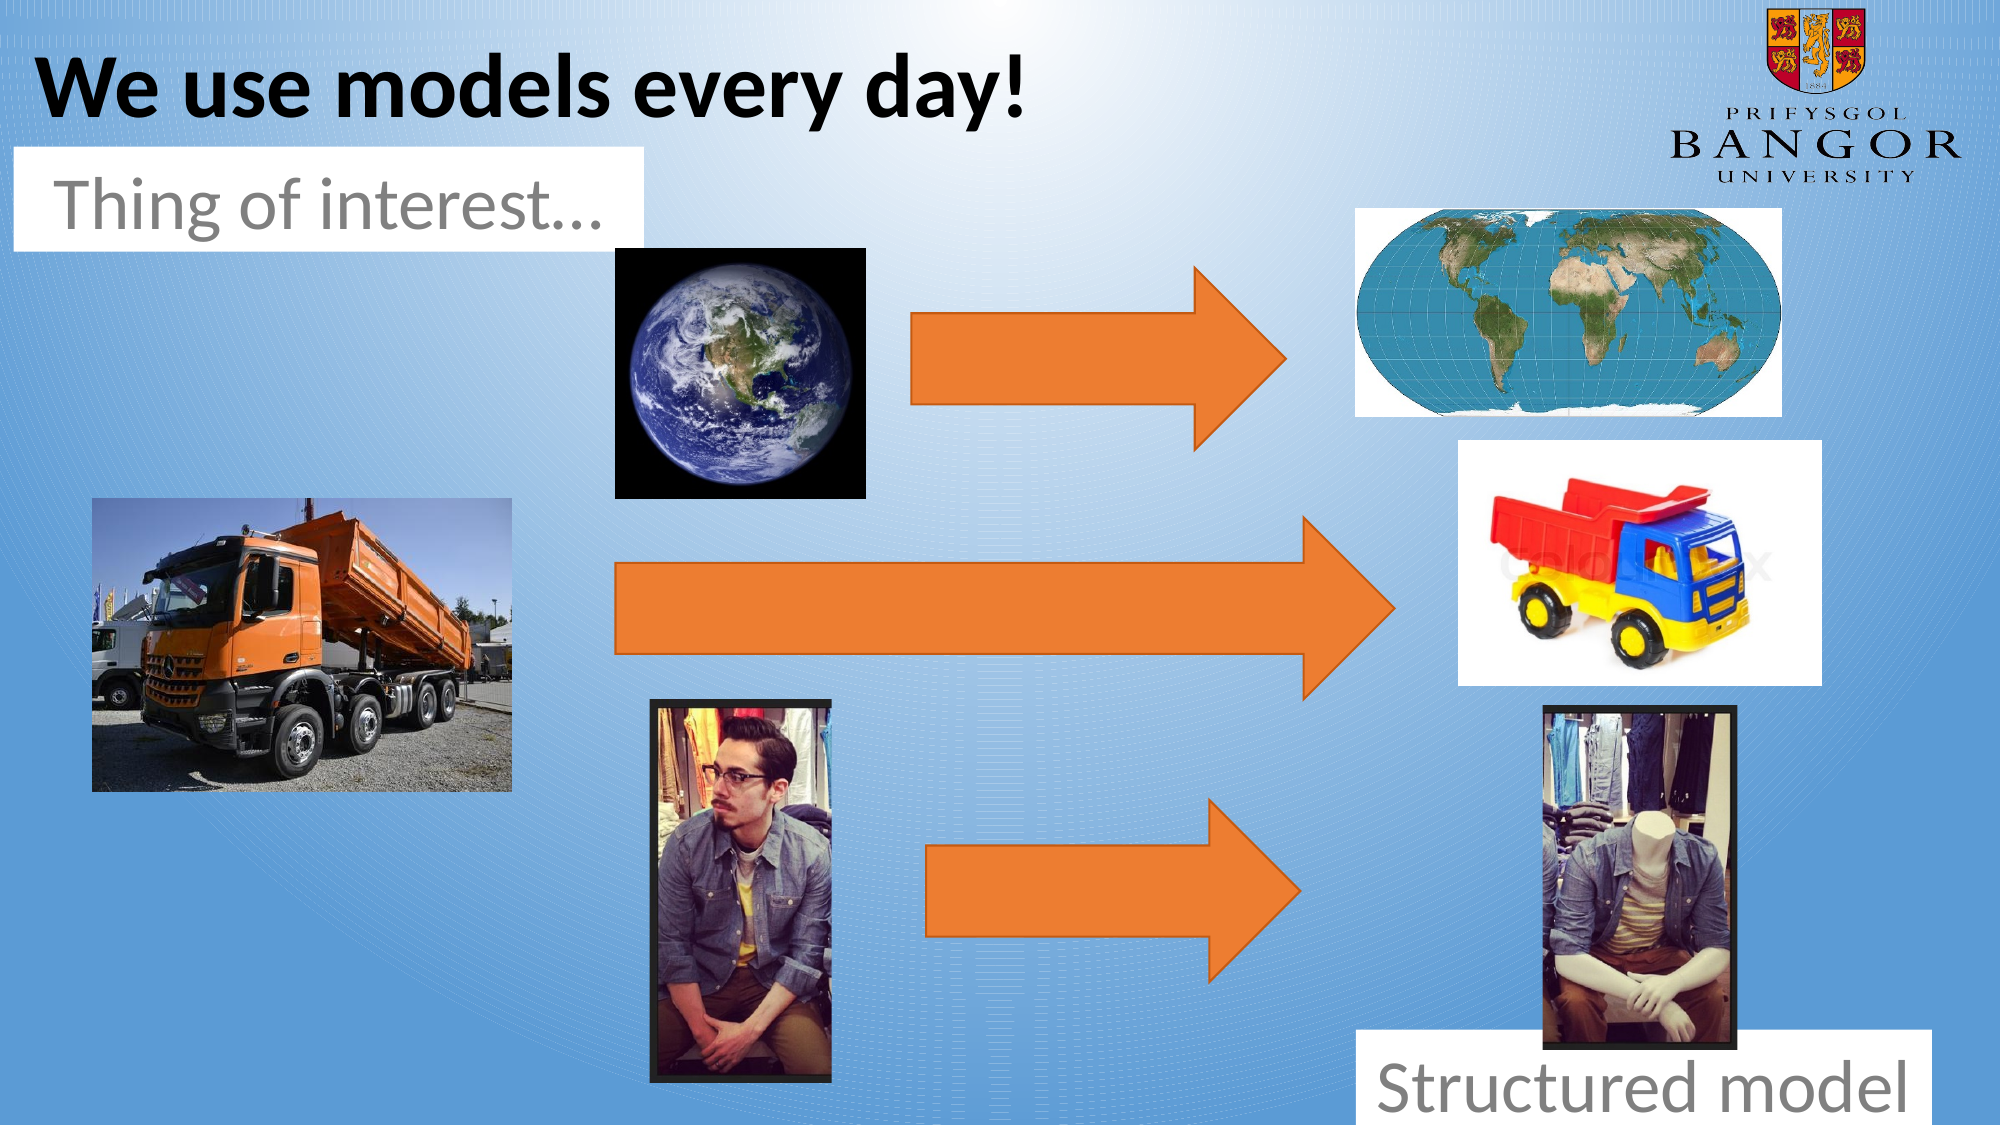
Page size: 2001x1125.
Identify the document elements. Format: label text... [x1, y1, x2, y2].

text_box [925, 797, 1302, 985]
picture [1458, 440, 1822, 686]
picture [1542, 705, 1738, 1050]
picture [649, 699, 832, 1083]
text_box [614, 514, 1397, 702]
picture [615, 248, 866, 499]
text_box [910, 265, 1288, 453]
text_box Structured model [1355, 1029, 1932, 1125]
picture [92, 498, 512, 792]
text_box Thing of interest… [13, 146, 644, 252]
text_box We use models every day! [19, 18, 1229, 144]
picture [1355, 208, 1782, 417]
picture [1632, 0, 2000, 192]
